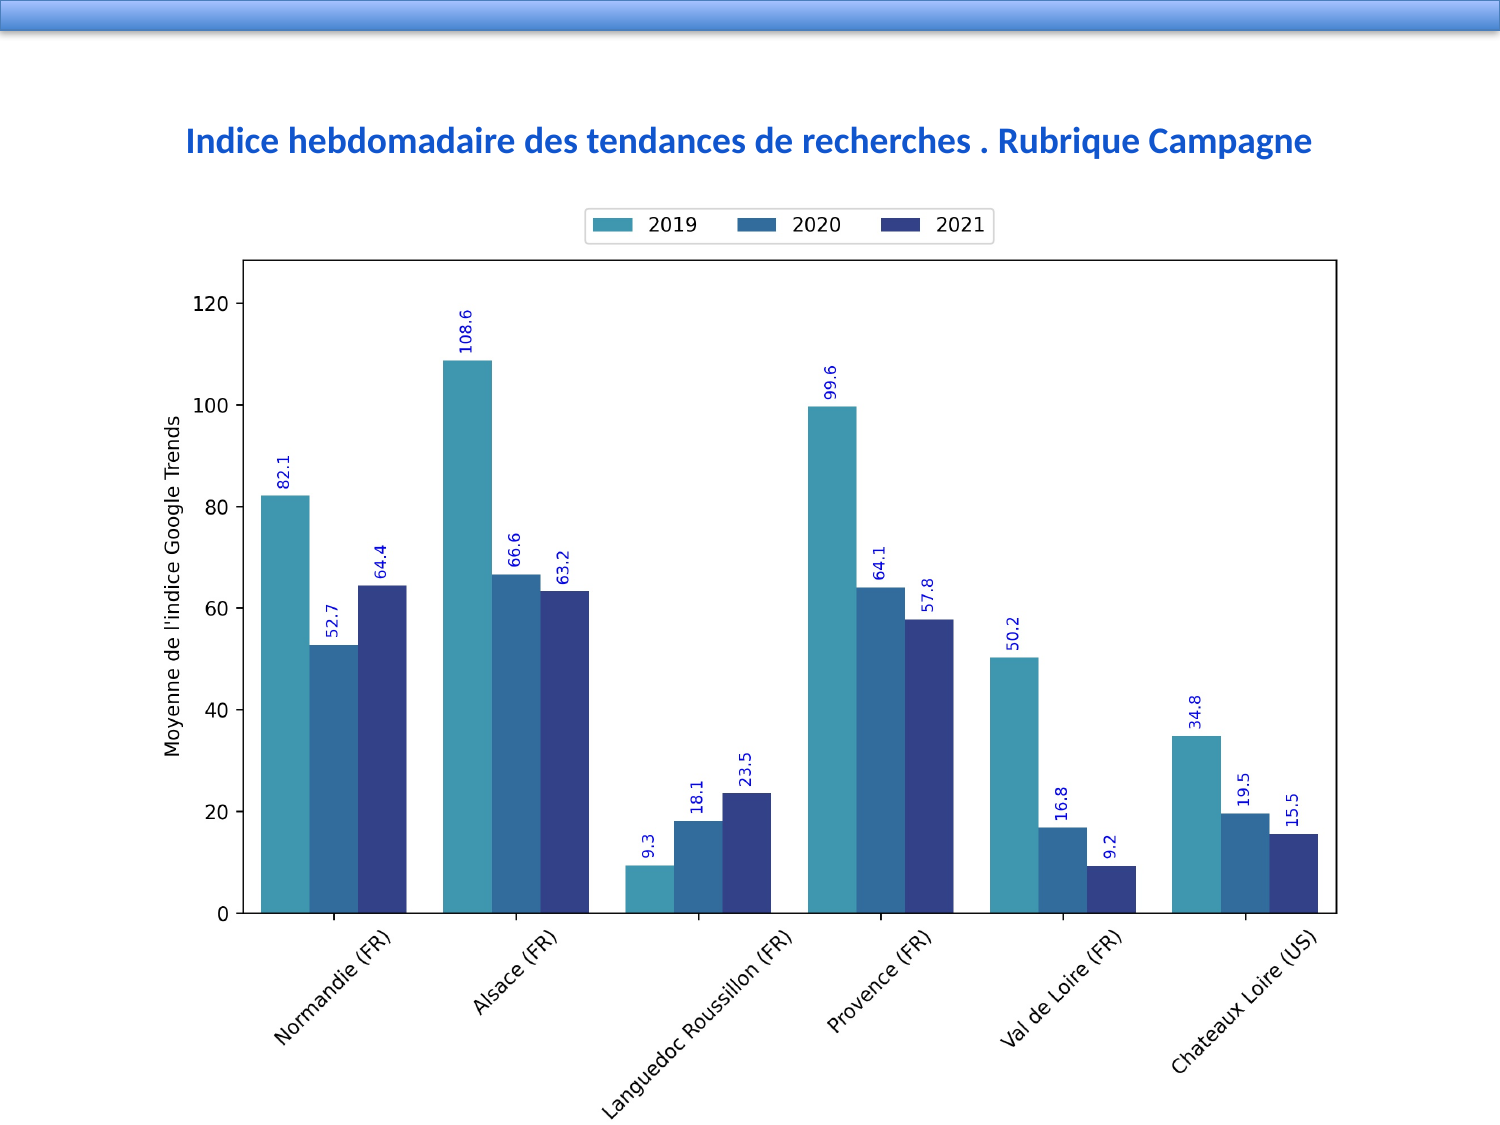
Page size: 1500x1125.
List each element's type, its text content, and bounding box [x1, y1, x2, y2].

text_box [0, 0, 1500, 31]
title Indice hebdomadaire des tendances de recherches . Rubrique Campagne [75, 45, 1425, 233]
picture [149, 194, 1351, 1125]
